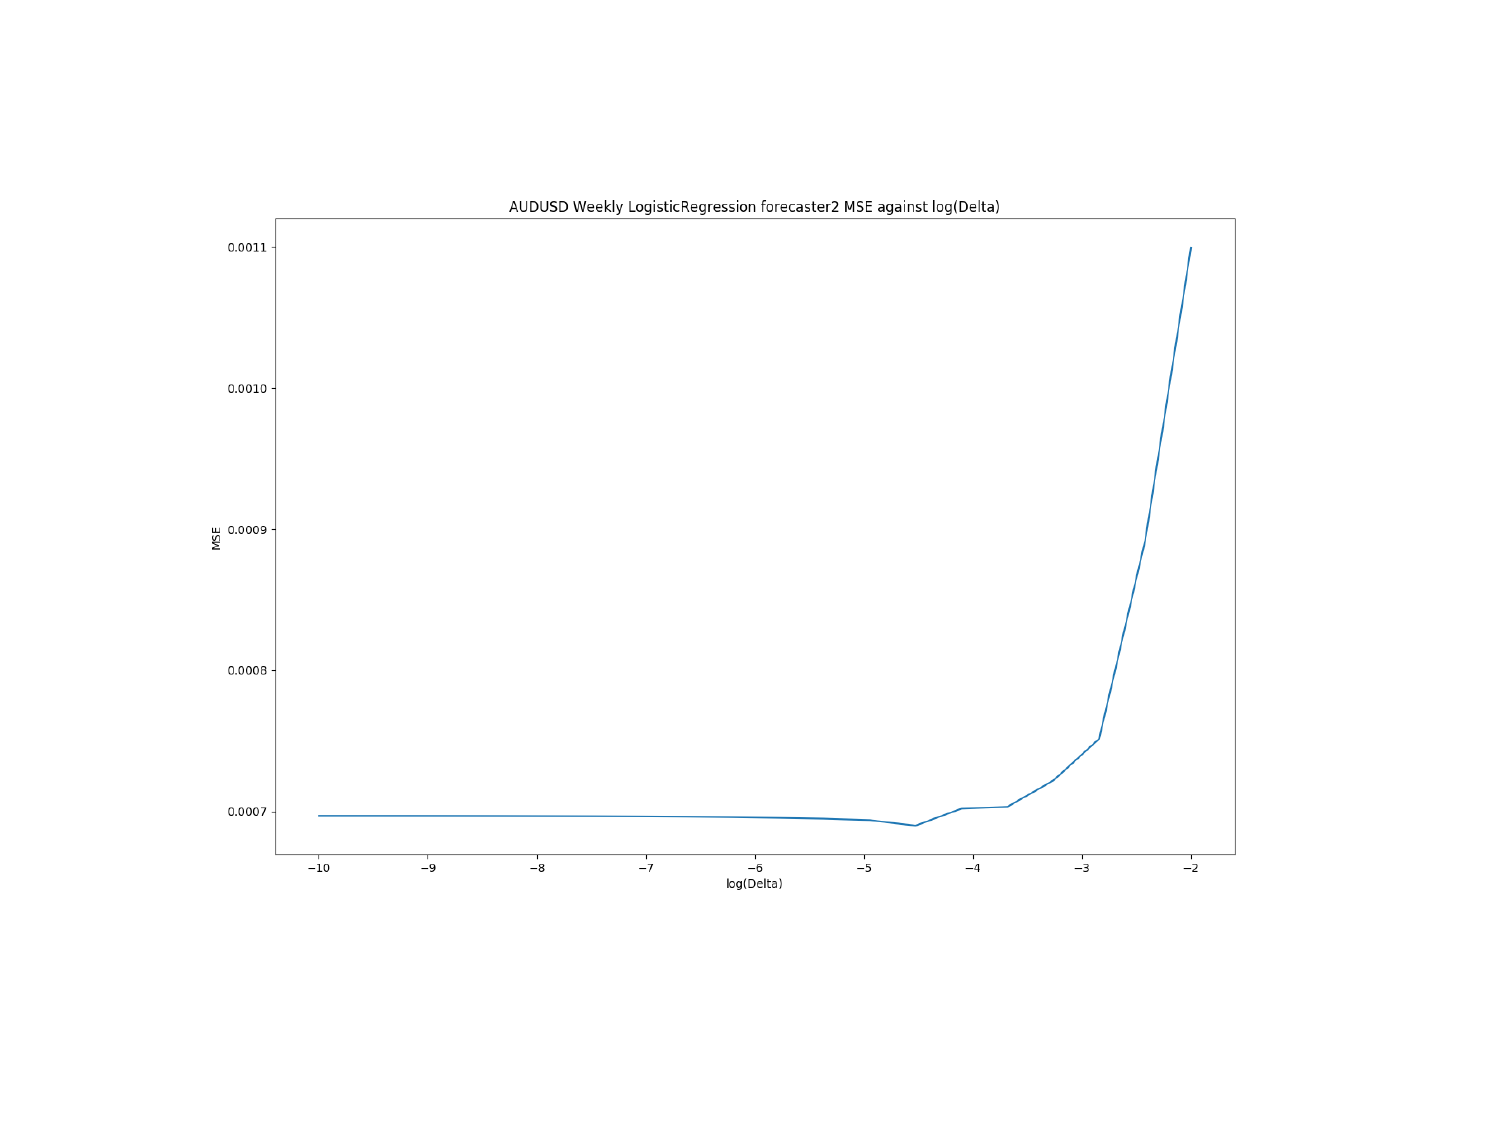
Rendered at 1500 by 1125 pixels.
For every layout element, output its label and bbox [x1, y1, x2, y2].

picture [119, 119, 1358, 946]
